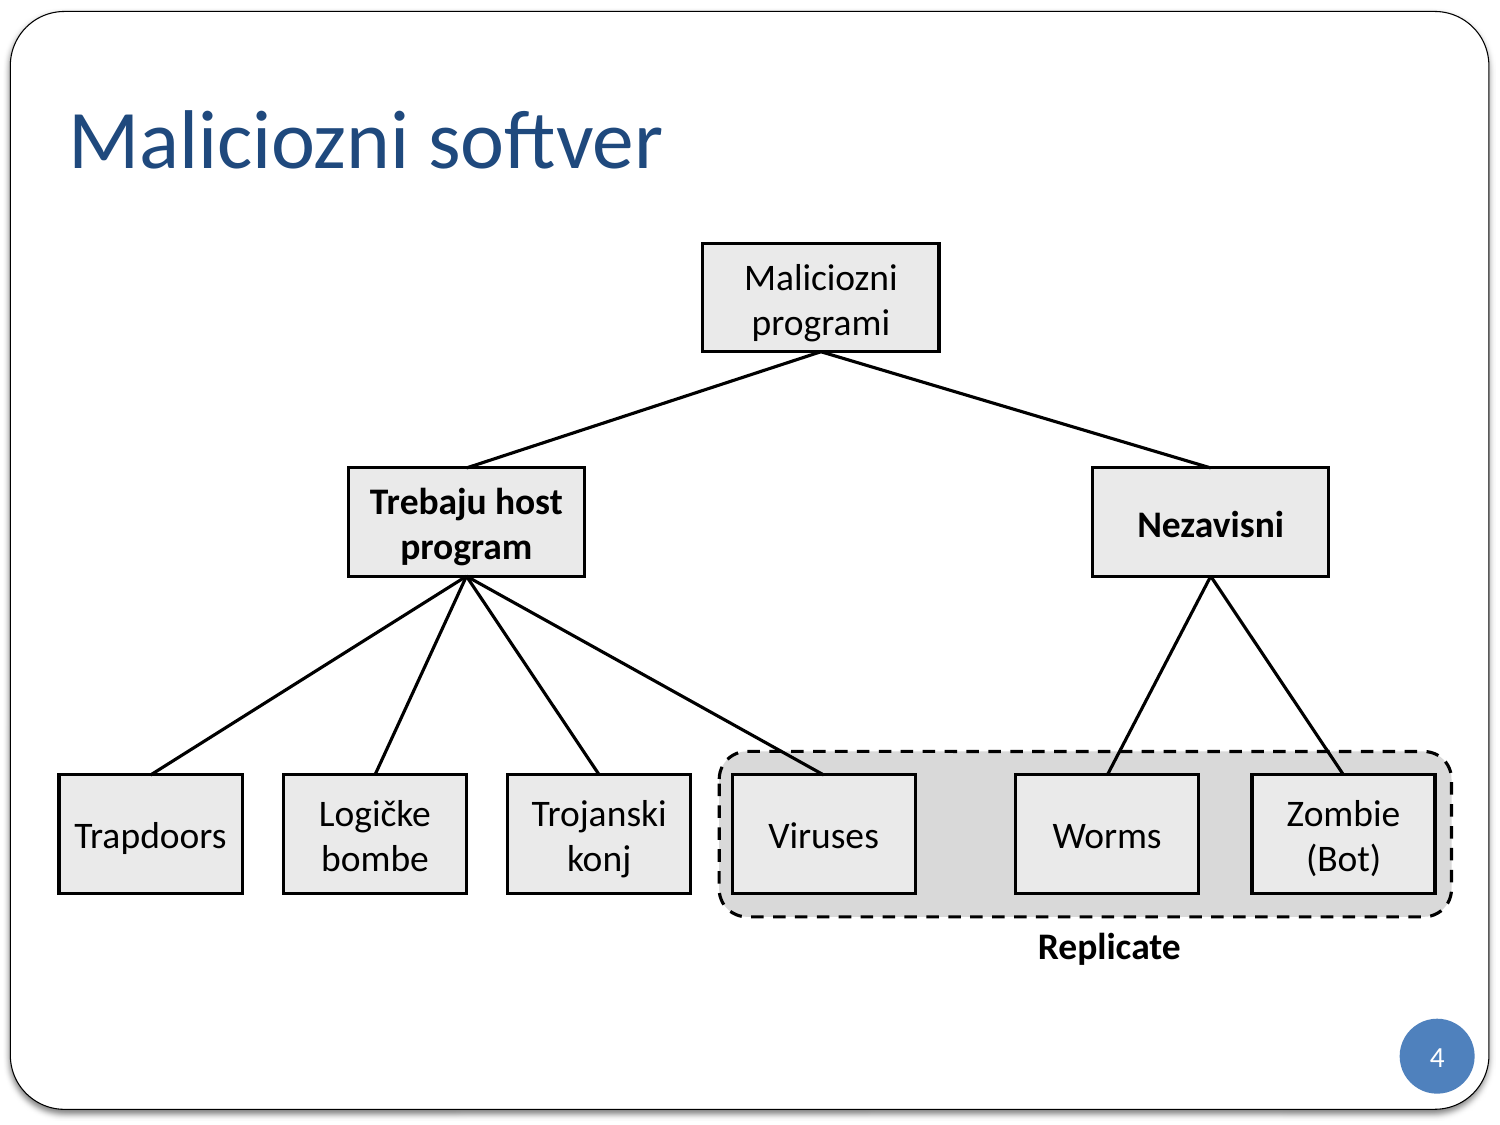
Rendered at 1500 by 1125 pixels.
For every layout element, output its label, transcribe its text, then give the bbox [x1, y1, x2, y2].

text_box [1177, 609, 1377, 743]
text_box Zombie (Bot) [1252, 774, 1436, 894]
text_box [1059, 623, 1171, 728]
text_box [433, 608, 539, 743]
text_box Trapdoors [59, 774, 243, 894]
text_box [718, 750, 1453, 918]
text_box Trojanski konj [507, 774, 691, 894]
text_box Replicate [1023, 914, 1197, 975]
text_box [321, 629, 427, 722]
text_box Worms [1015, 774, 1199, 894]
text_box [545, 496, 745, 855]
text_box Logičke bombe [283, 774, 467, 894]
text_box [957, 214, 1075, 605]
text_box Nezavisni [1092, 467, 1329, 577]
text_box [208, 517, 409, 834]
title Maliciozni softver [52, 44, 1460, 233]
text_box Trebaju host program [348, 467, 579, 577]
text_box Viruses [732, 774, 916, 894]
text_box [585, 232, 702, 494]
slide_number 4 [1399, 1018, 1475, 1094]
text_box Maliciozni programi [706, 243, 939, 352]
